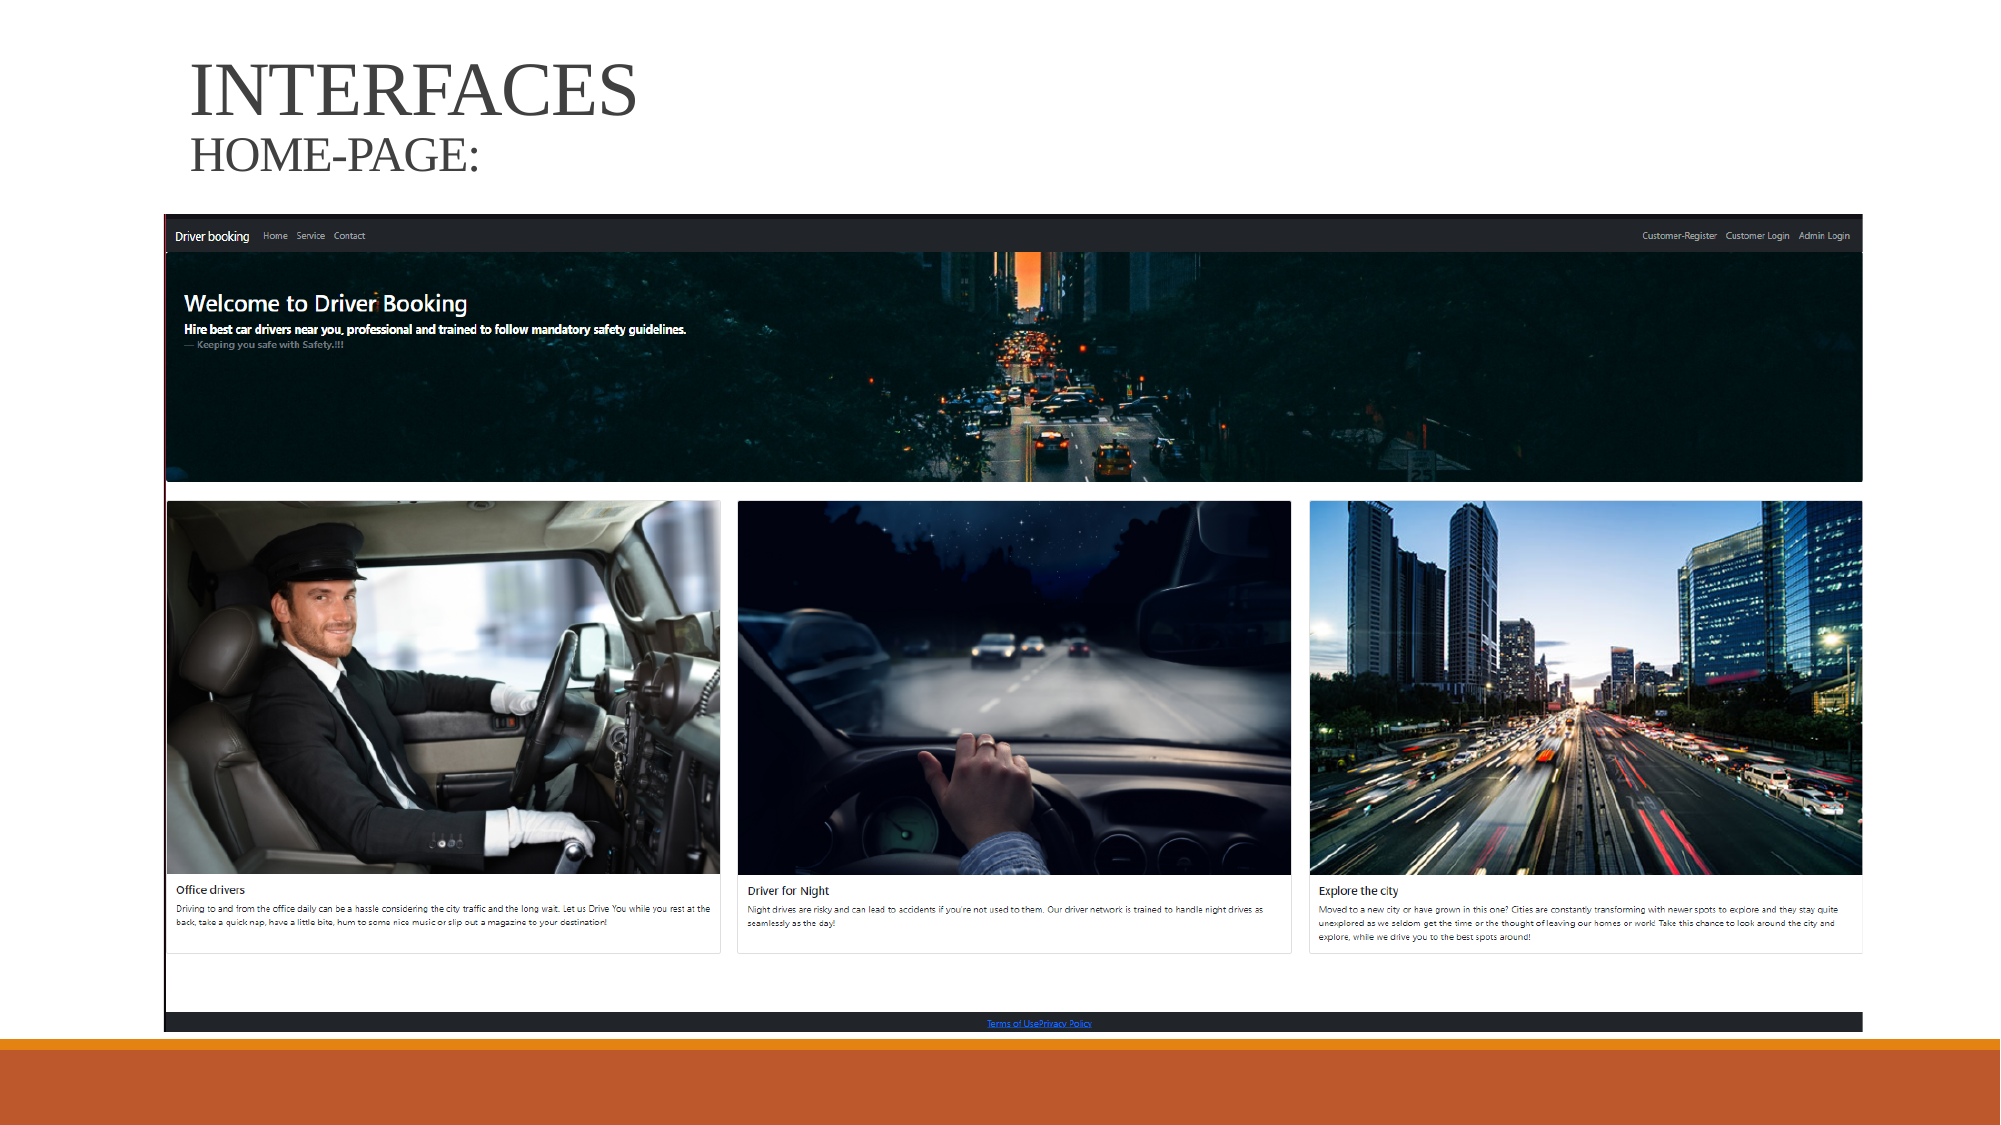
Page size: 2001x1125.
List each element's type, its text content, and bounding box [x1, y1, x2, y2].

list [163, 213, 1864, 1033]
title INTERFACES HOME-PAGE: [174, 43, 1825, 211]
